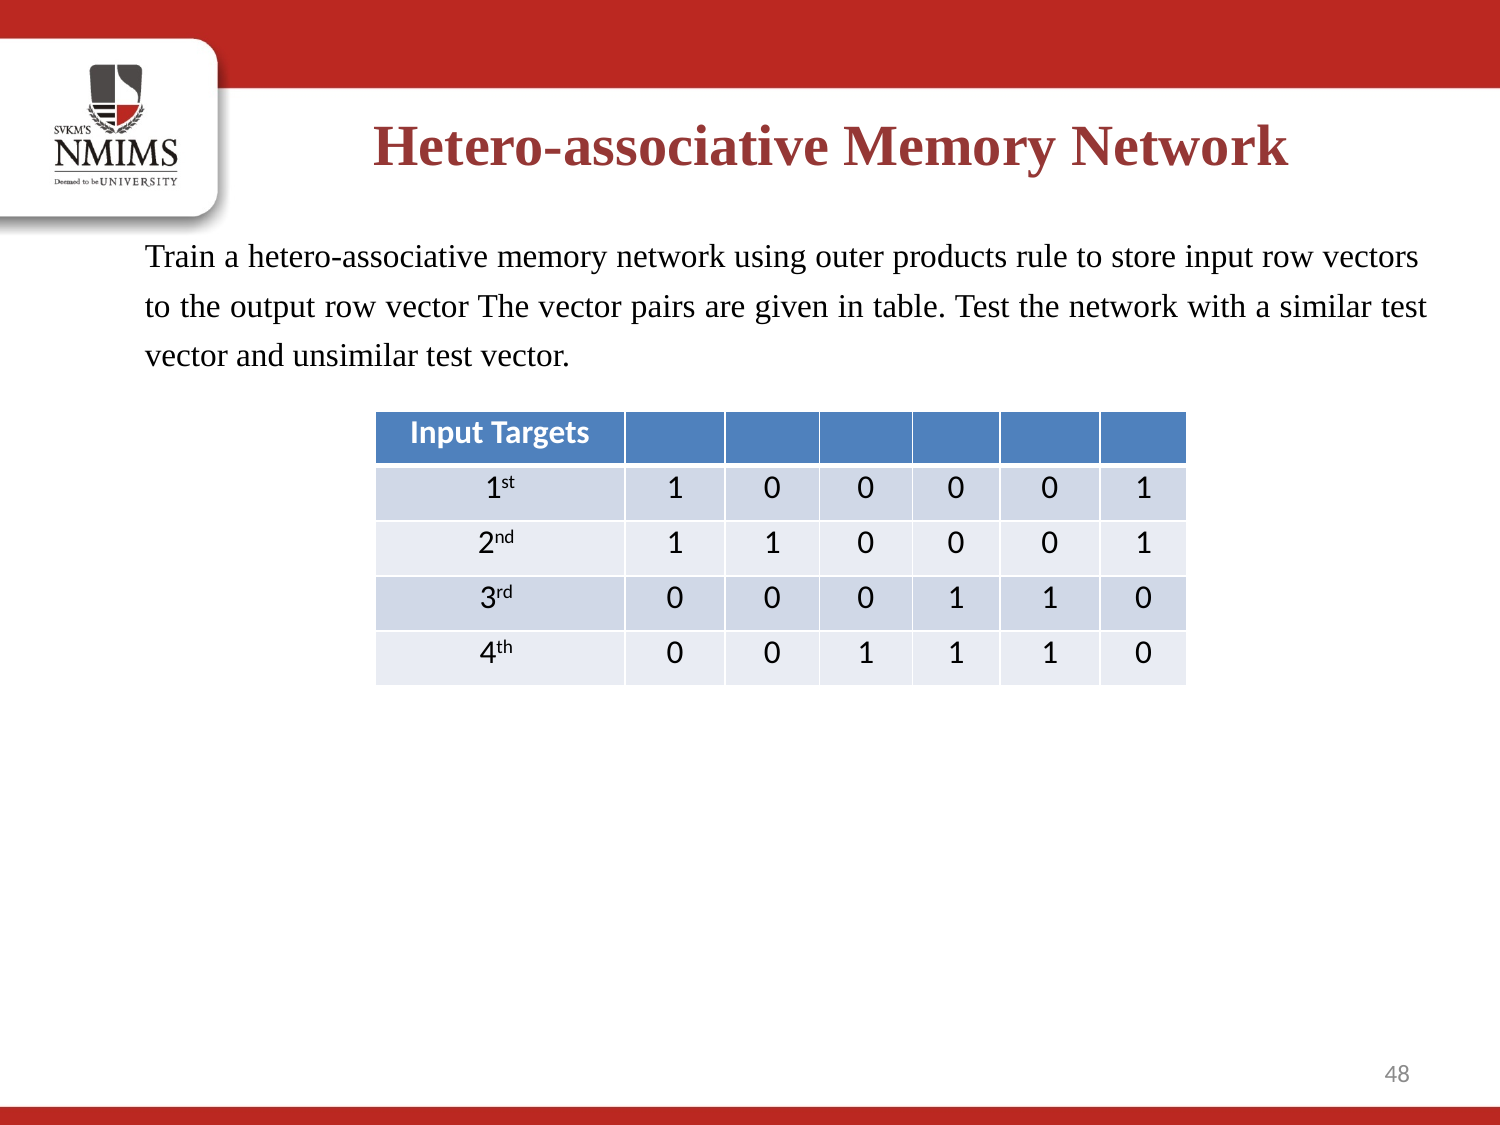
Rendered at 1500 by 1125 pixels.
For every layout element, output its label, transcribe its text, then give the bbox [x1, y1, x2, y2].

picture [0, 0, 1500, 1125]
slide_number 48 [1074, 1042, 1425, 1103]
text_box Hetero-associative Memory Network [237, 99, 1425, 185]
